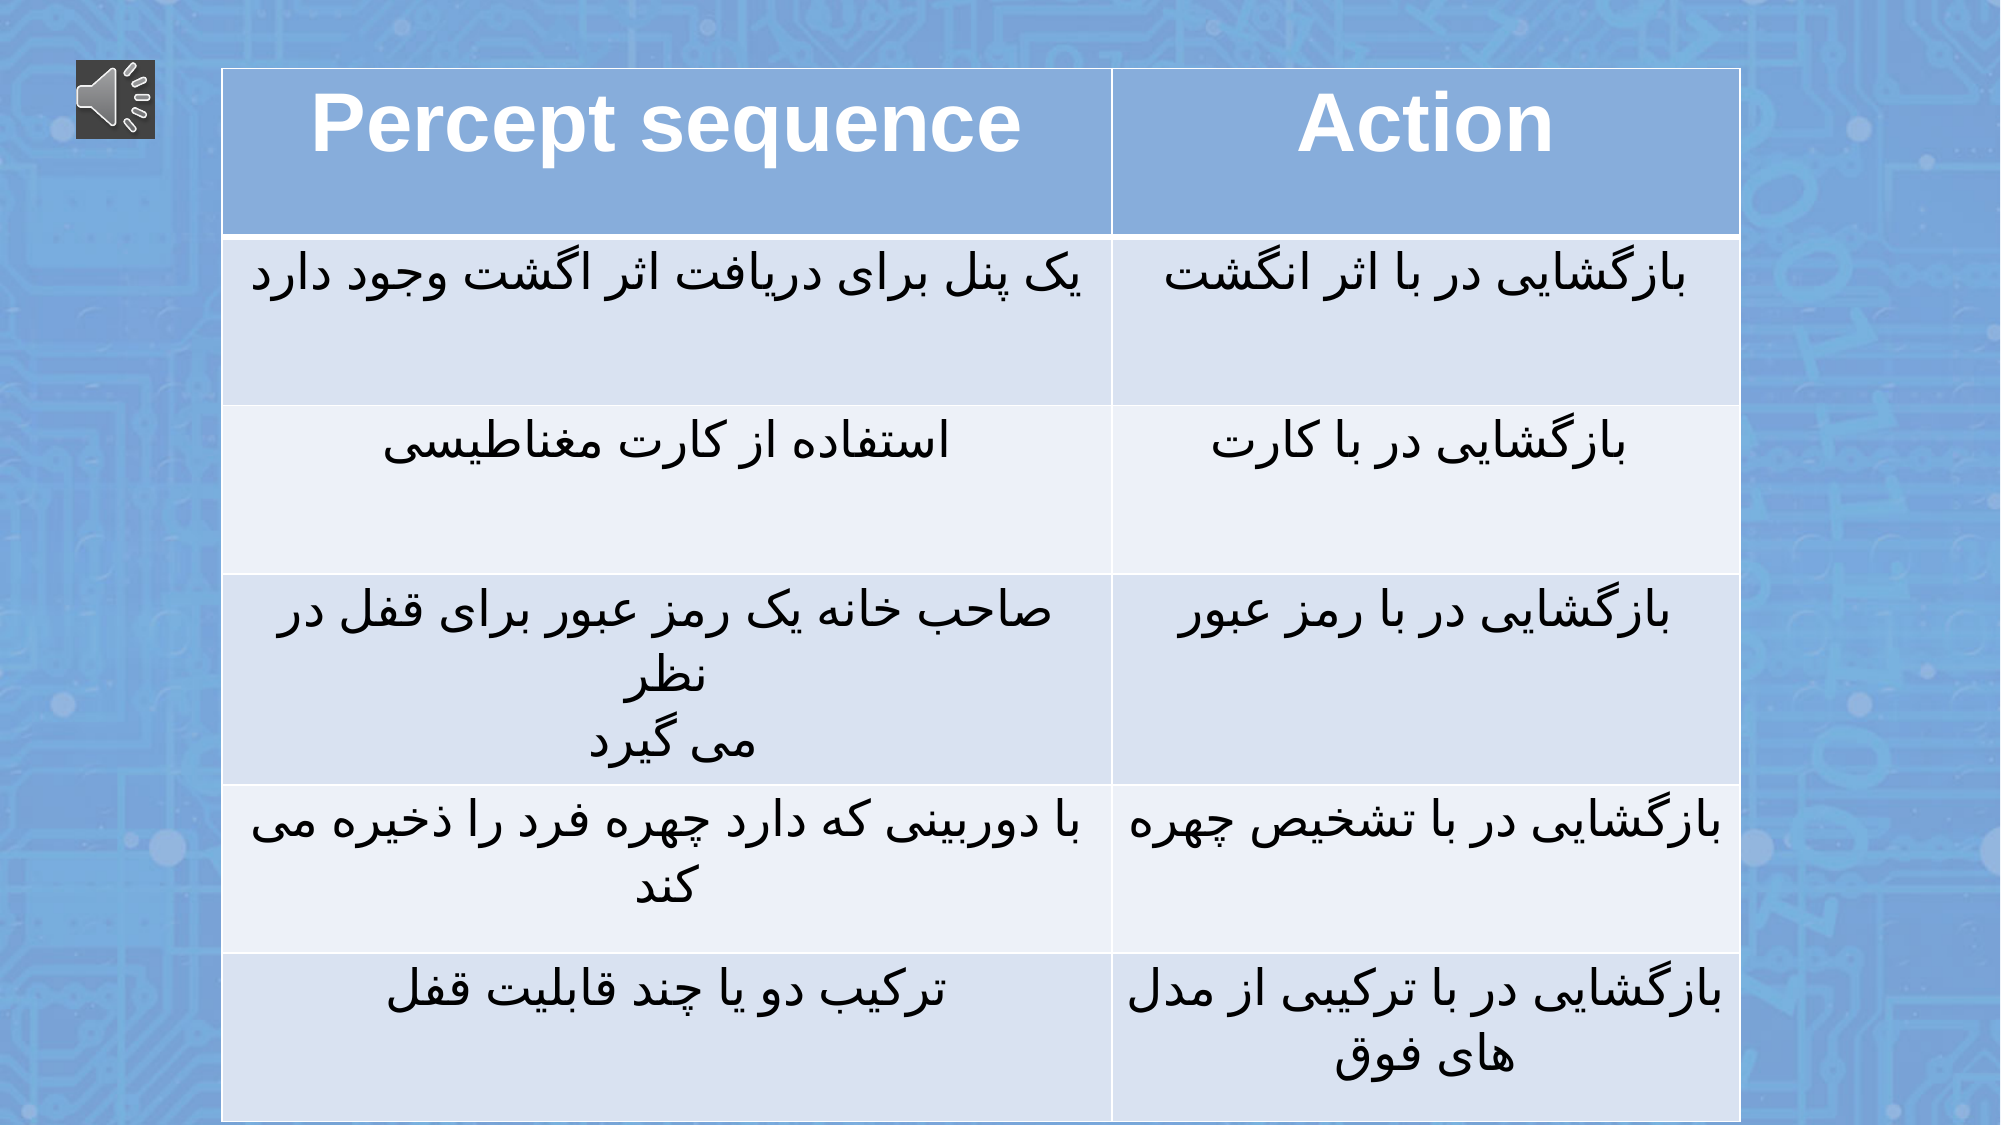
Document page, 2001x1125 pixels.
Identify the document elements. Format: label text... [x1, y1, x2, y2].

table_cell بازگشایی در با رمز عبور [1113, 575, 1739, 784]
table_cell بازگشایی در با اثر انگشت [1113, 240, 1739, 405]
table_cell بازگشایی در با ترکیبی از مدل های فوق [1113, 954, 1739, 1121]
table_cell بازگشایی در با کارت [1113, 406, 1739, 573]
table_cell یک پنل برای دریافت اثر اگشت وجود دارد [223, 240, 1111, 405]
picture [0, 0, 2001, 1125]
table_header Percept sequence [223, 69, 1111, 234]
table_cell استفاده از کارت مغناطیسی [223, 406, 1111, 573]
table_cell صاحب خانه یک رمز عبور برای قفل در نظر می گیرد [223, 575, 1111, 784]
table_cell بازگشایی در با تشخیص چهره [1113, 786, 1739, 952]
table_cell با دوربینی که دارد چهره فرد را ذخیره می کند [223, 786, 1111, 952]
table_header Action [1113, 69, 1739, 234]
table_cell ترکیب دو یا چند قابلیت قفل [223, 954, 1111, 1121]
